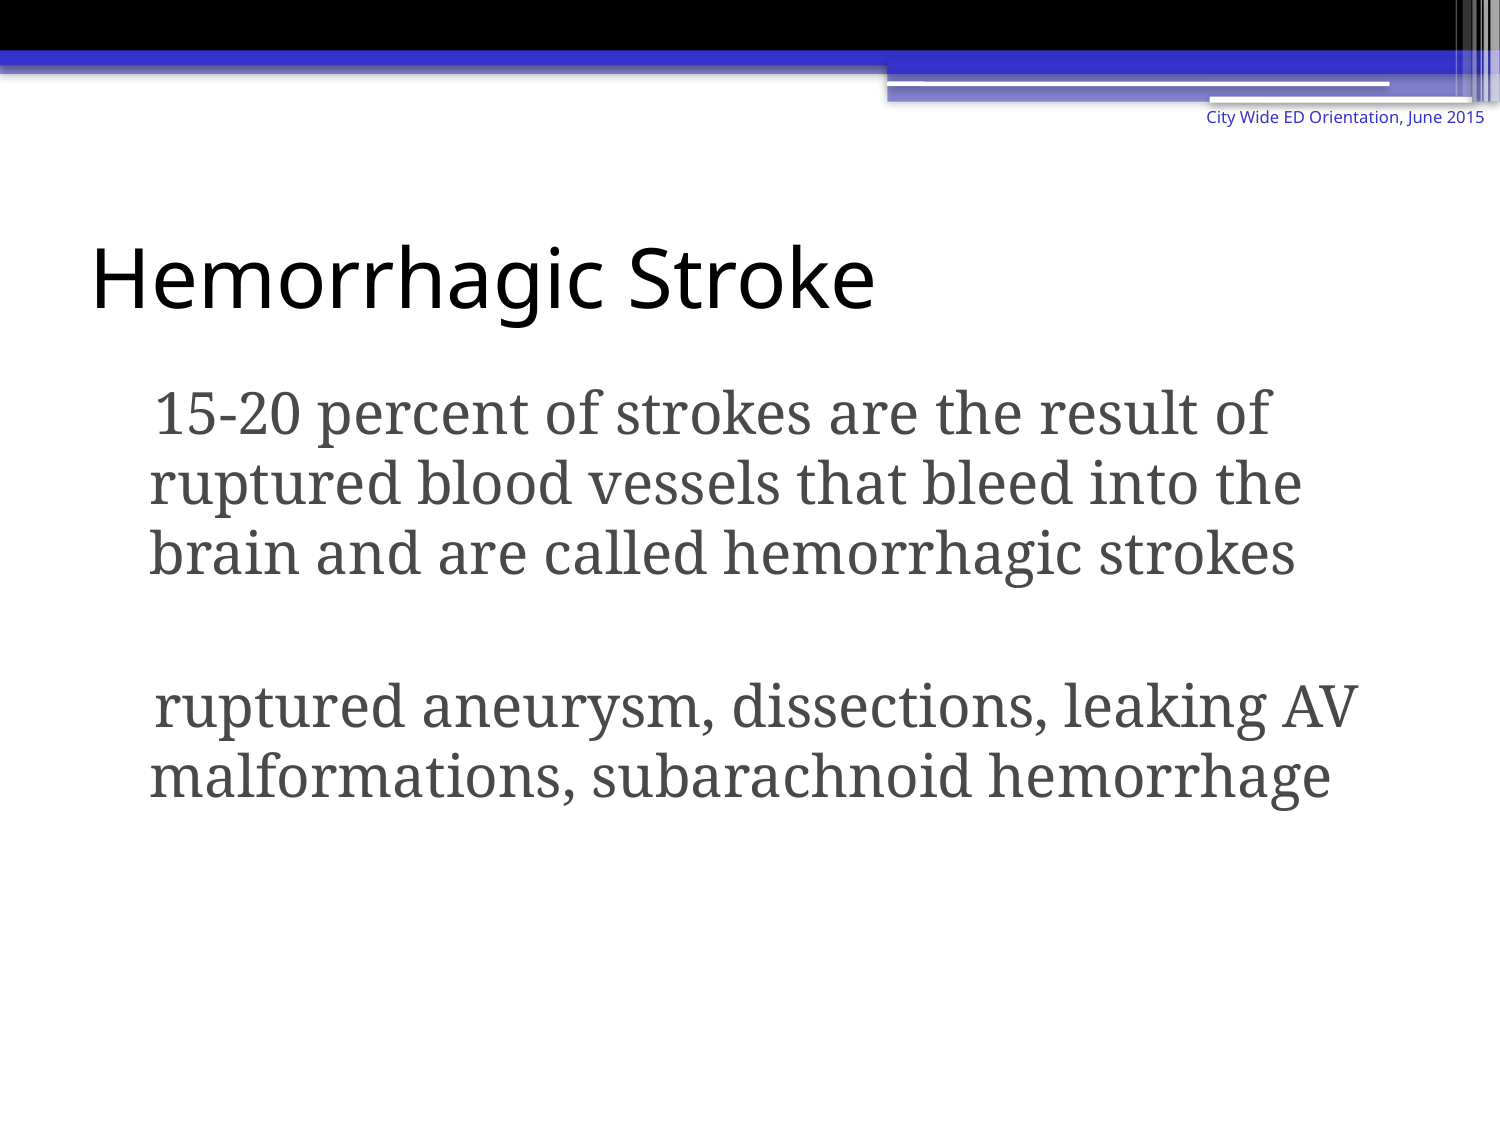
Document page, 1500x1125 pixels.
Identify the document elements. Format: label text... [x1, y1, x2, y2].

footer City Wide ED Orientation, June 2015 [999, 99, 1500, 175]
list 15-20 percent of strokes are the result of ruptured blood vessels that bleed into the brain and are called hemorrhagic strokes ruptured aneurysm, dissections, leaking AV malformations, subarachnoid hemorrhage [75, 368, 1425, 1079]
title Hemorrhagic Stroke [75, 187, 1425, 363]
